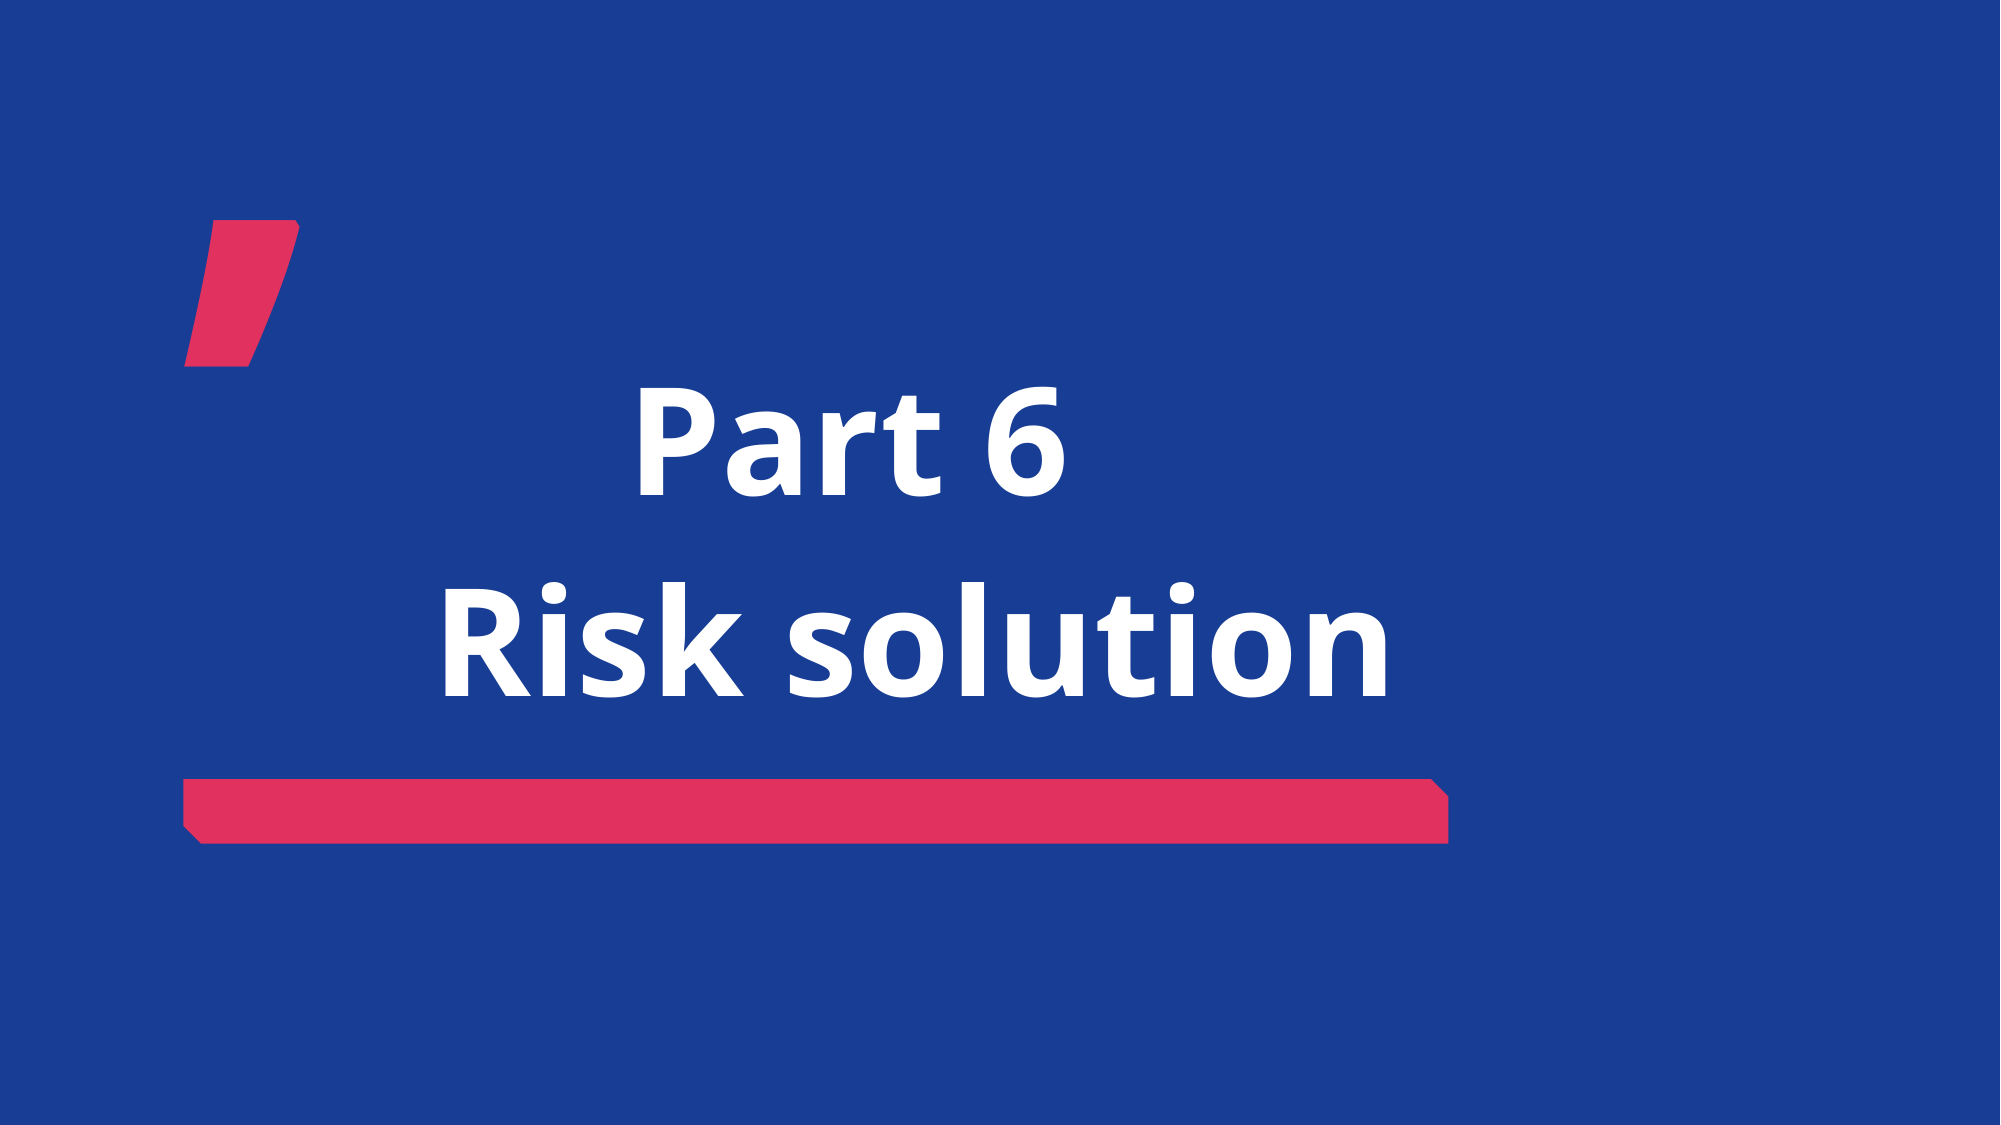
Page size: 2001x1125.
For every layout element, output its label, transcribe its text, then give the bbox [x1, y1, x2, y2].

list Part 6 Risk solution [183, 337, 1509, 717]
